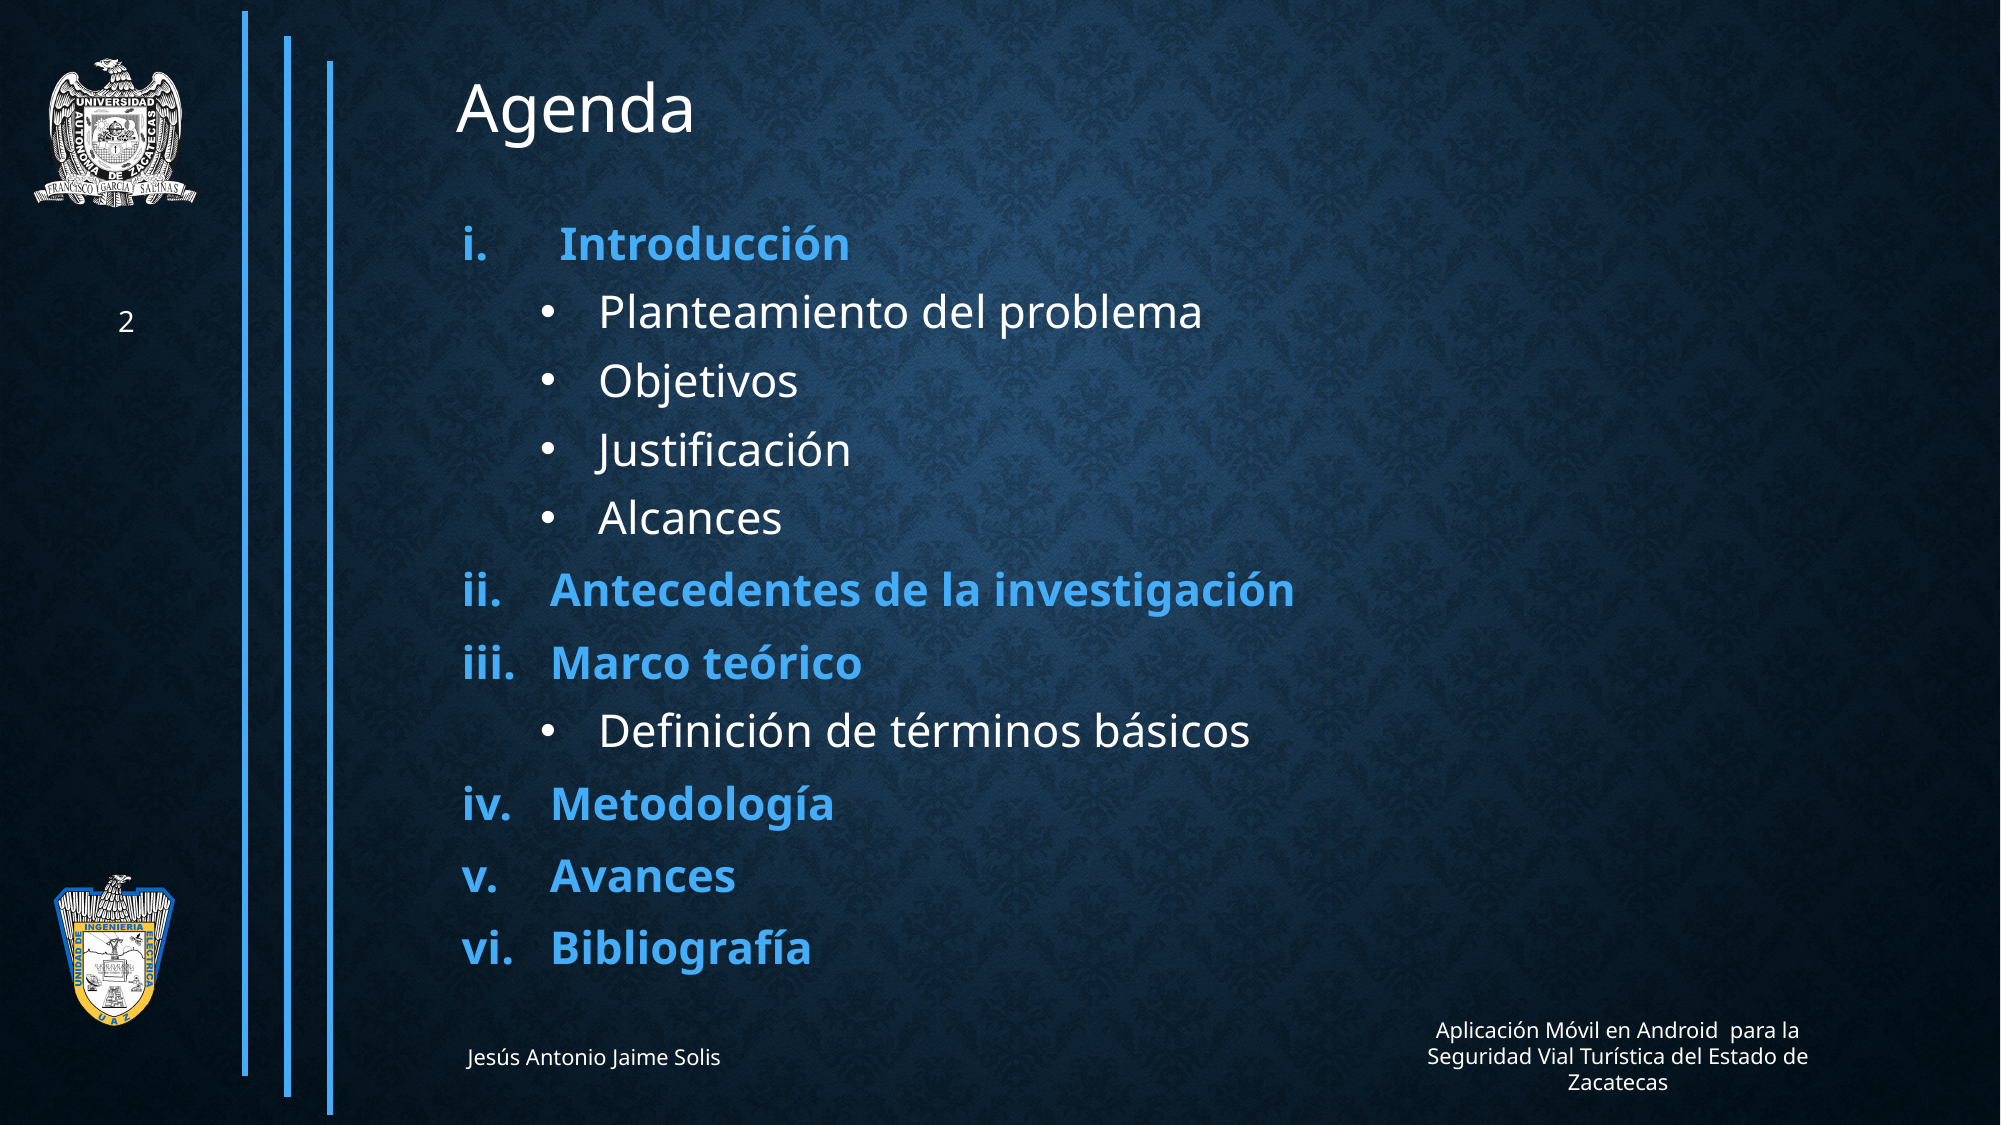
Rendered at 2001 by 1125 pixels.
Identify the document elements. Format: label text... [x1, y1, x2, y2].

picture [32, 58, 198, 209]
picture [50, 871, 180, 1030]
footer Jesús Antonio Jaime Solis [452, 1026, 1548, 1087]
text_box Introducción Planteamiento del problema Objetivos Justificación Alcances Antecedentes de la investigación Marco teórico Definición de términos básicos Metodología Avances Bibliografía [446, 196, 1924, 996]
text_box Agenda [441, 58, 1170, 153]
slide_number 2 [26, 297, 150, 348]
